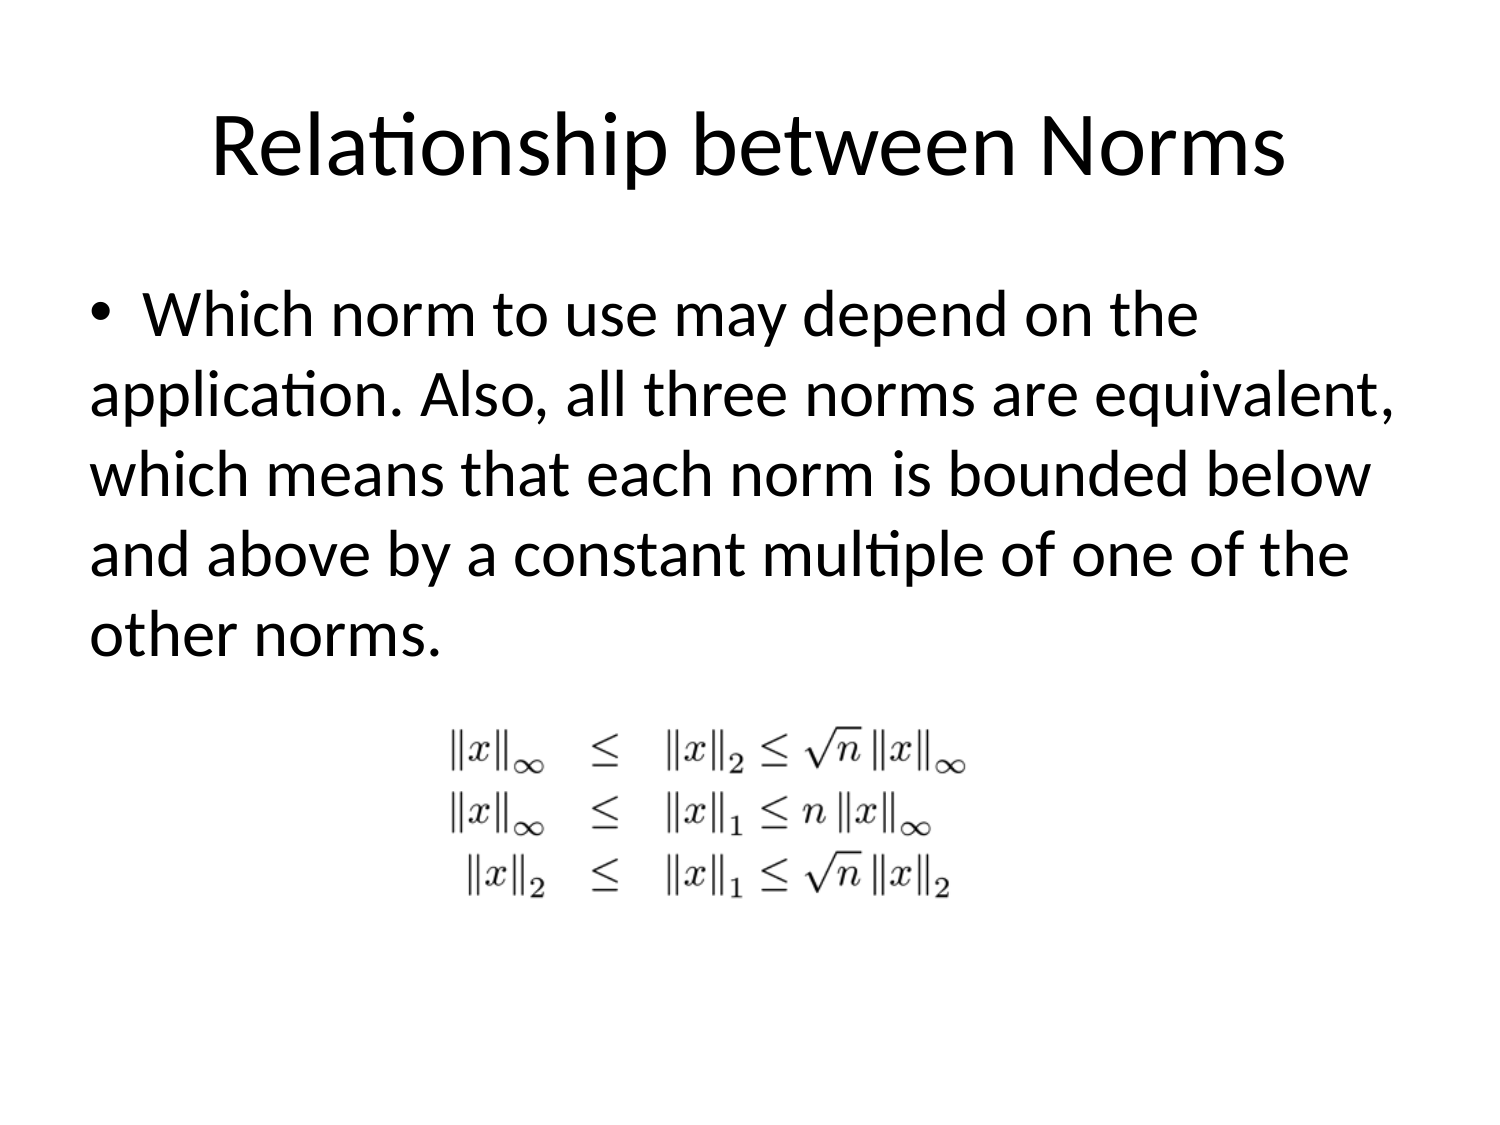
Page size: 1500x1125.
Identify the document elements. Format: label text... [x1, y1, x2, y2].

text_box Which norm to use may depend on the application. Also, all three norms are equivalent, which means that each norm is bounded below and above by a constant multiple of one of the other norms. [75, 262, 1425, 1005]
text_box Relationship between Norms [75, 45, 1425, 233]
picture [450, 724, 968, 900]
